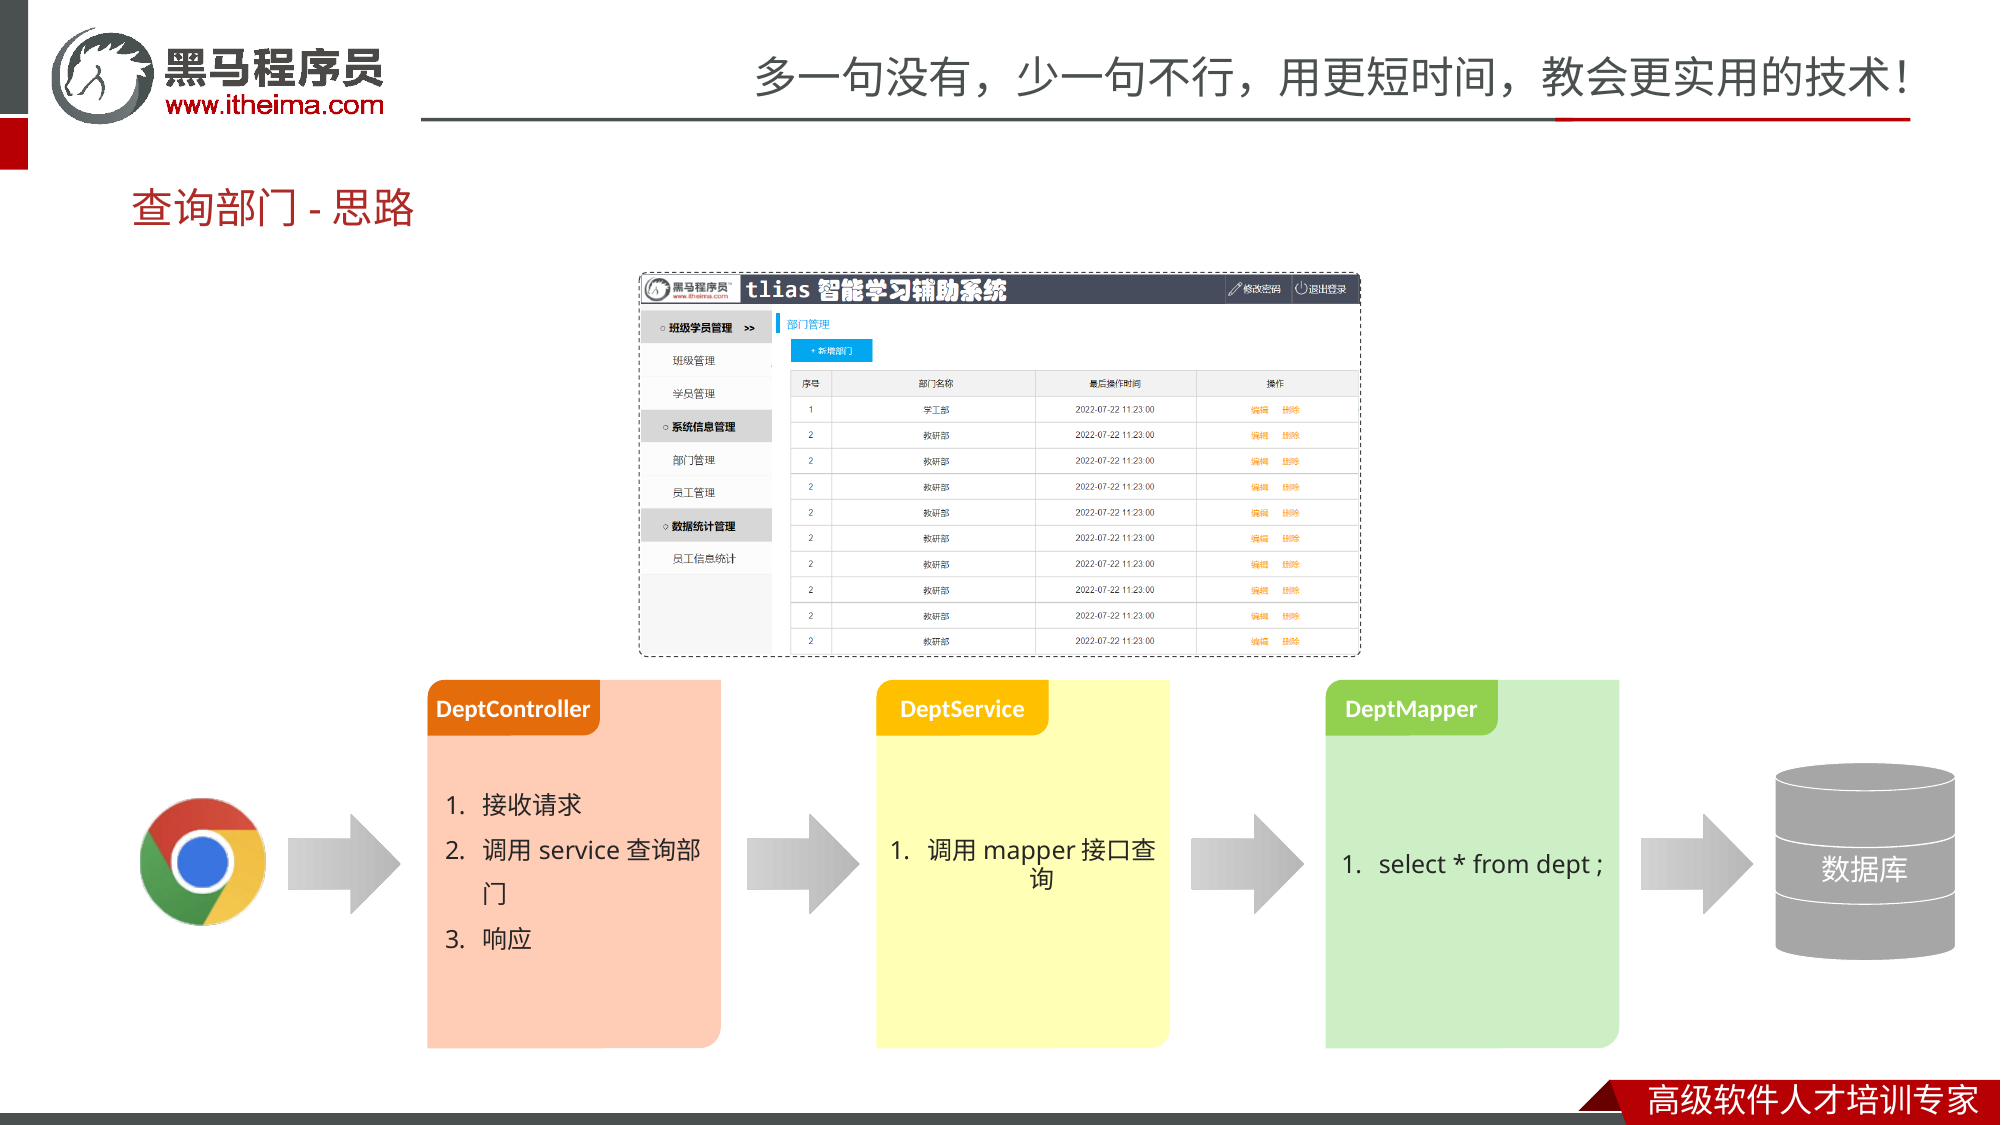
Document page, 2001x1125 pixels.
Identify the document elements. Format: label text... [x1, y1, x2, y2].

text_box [138, 796, 268, 927]
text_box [1774, 762, 1956, 961]
title 查询部门-思路 [116, 164, 1872, 250]
picture [50, 26, 384, 125]
text_box 接收请求 调用service查询部门 响应 [425, 677, 723, 1051]
text_box [744, 811, 863, 917]
text_box DeptController [425, 677, 603, 738]
text_box [1189, 811, 1307, 917]
text_box DeptService [874, 677, 1051, 738]
text_box 调用mapper接口查询 [874, 677, 1173, 1051]
text_box [286, 811, 404, 917]
picture [638, 272, 1361, 657]
text_box [1638, 811, 1756, 917]
text_box DeptMapper [1323, 677, 1501, 738]
text_box select * from dept ; [1323, 677, 1622, 1051]
